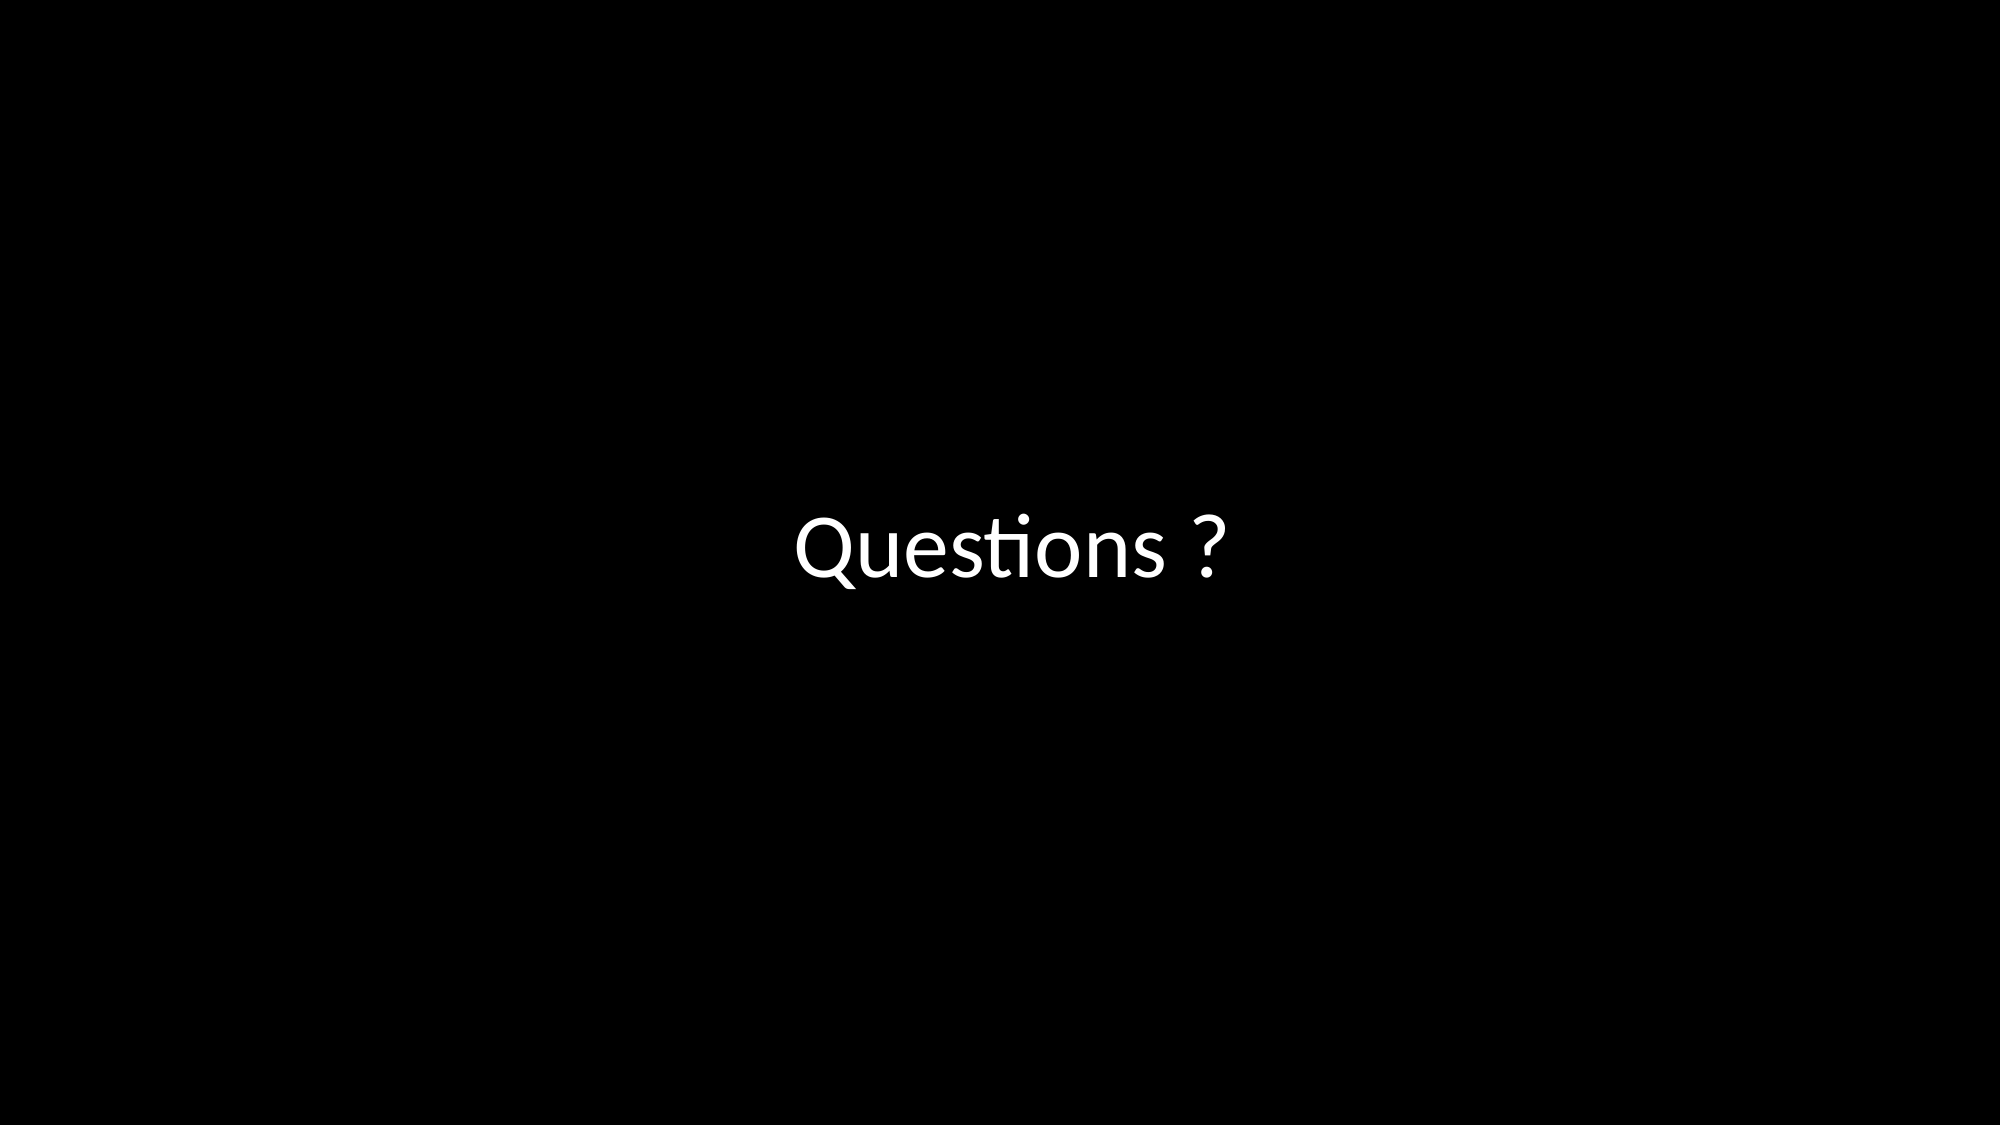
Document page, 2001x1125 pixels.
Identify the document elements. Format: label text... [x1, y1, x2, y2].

text_box Questions ? [778, 478, 1247, 604]
